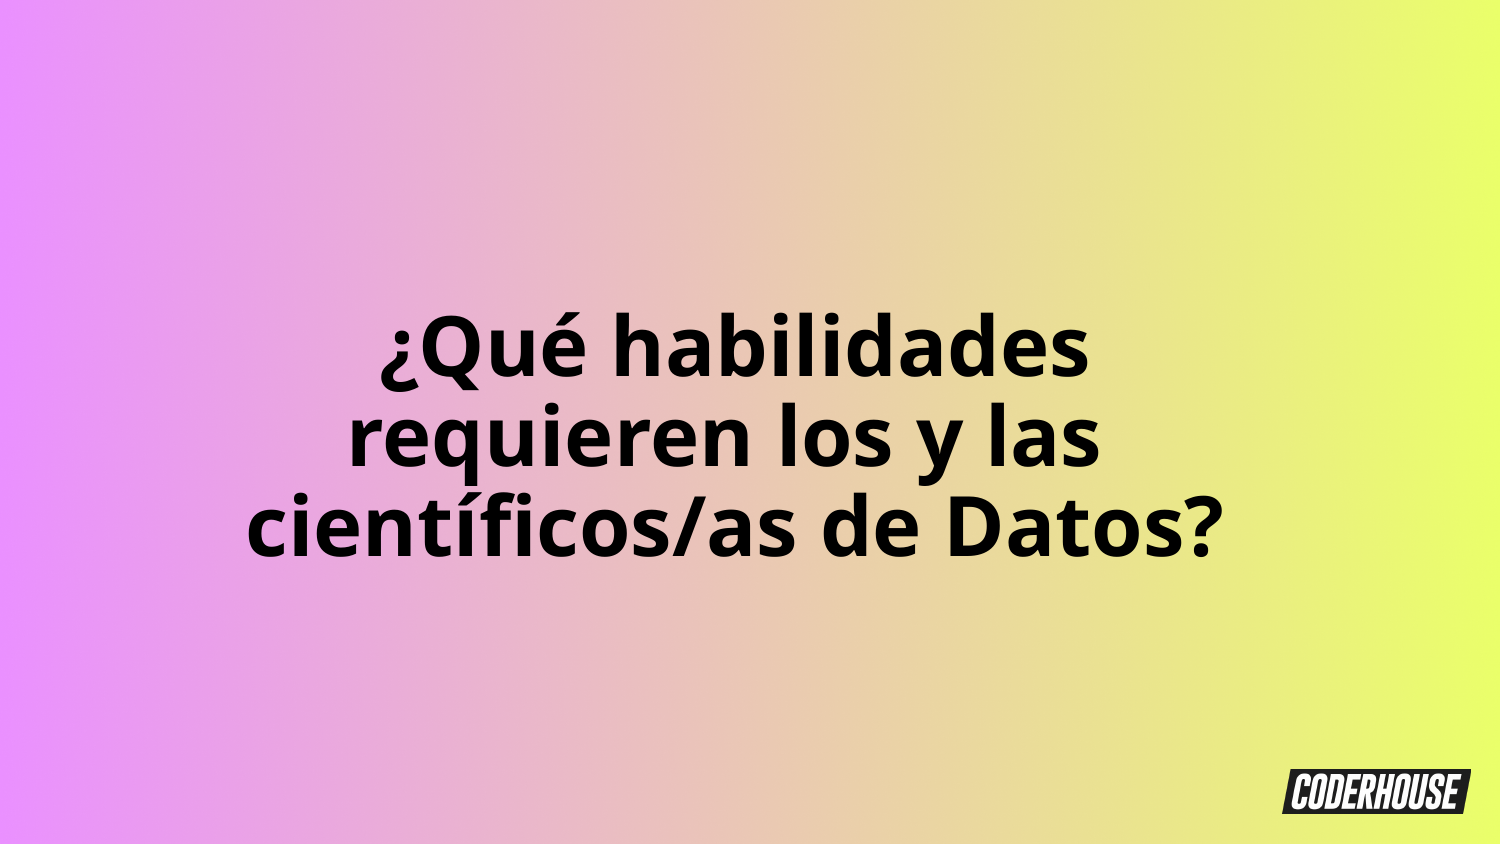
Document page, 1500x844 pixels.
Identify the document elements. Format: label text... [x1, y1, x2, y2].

picture [0, 0, 1500, 844]
text_box ¿Qué habilidades requieren los y las científicos/as de Datos? [225, 289, 1246, 590]
